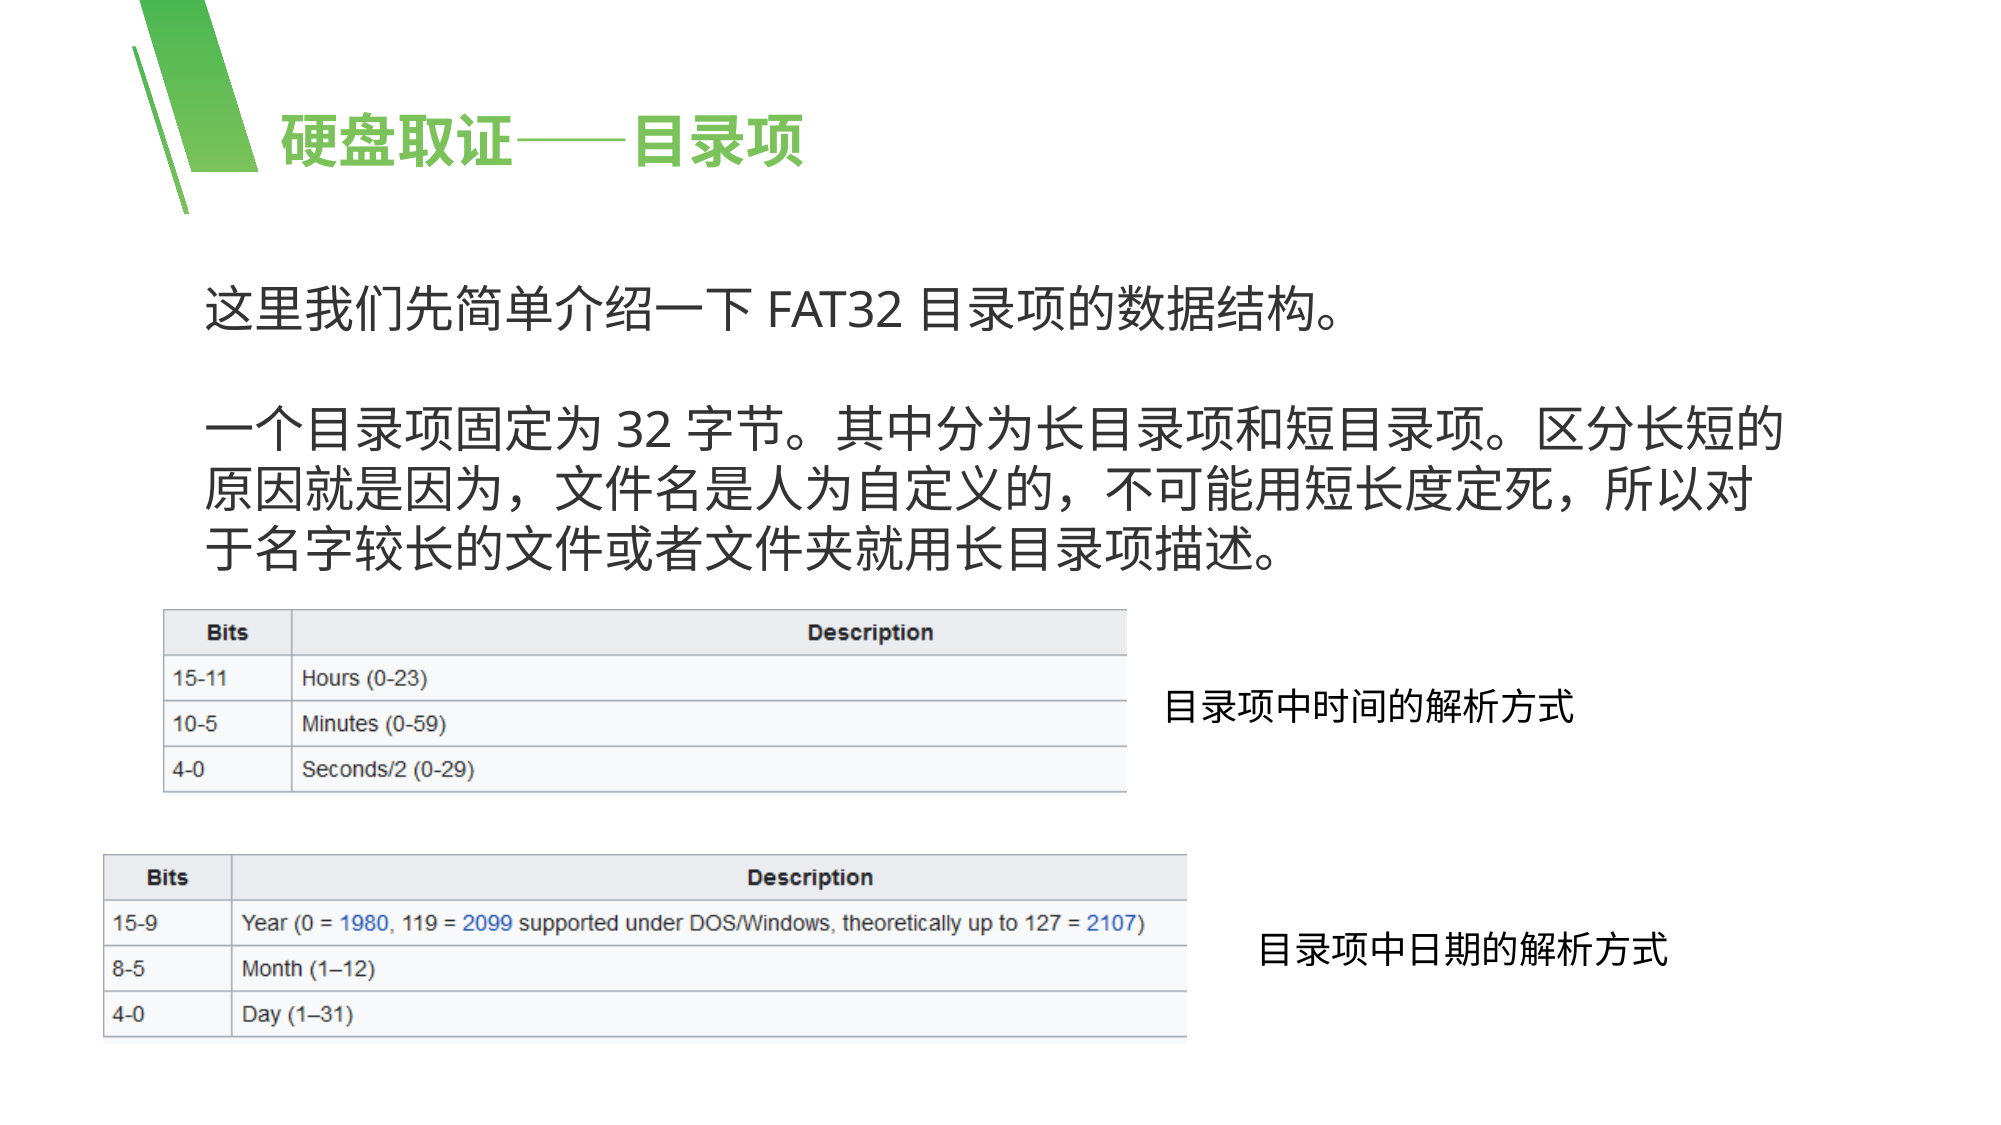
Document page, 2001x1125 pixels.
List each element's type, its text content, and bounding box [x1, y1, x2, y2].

picture [163, 609, 1127, 796]
text_box 目录项中时间的解析方式 [1147, 675, 1649, 736]
text_box 硬盘取证——目录项 [266, 96, 820, 182]
text_box 这里我们先简单介绍一下FAT32目录项的数据结构。 一个目录项固定为32字节。其中分为长目录项和短目录项。区分长短的原因就是因为，文件名是人为自定义的，不可能用短长度定死，所以对于名字较长的文件或者文件夹就用长目录项描述。 [189, 270, 1811, 585]
text_box 目录项中日期的解析方式 [1241, 918, 1743, 979]
picture [103, 854, 1187, 1044]
